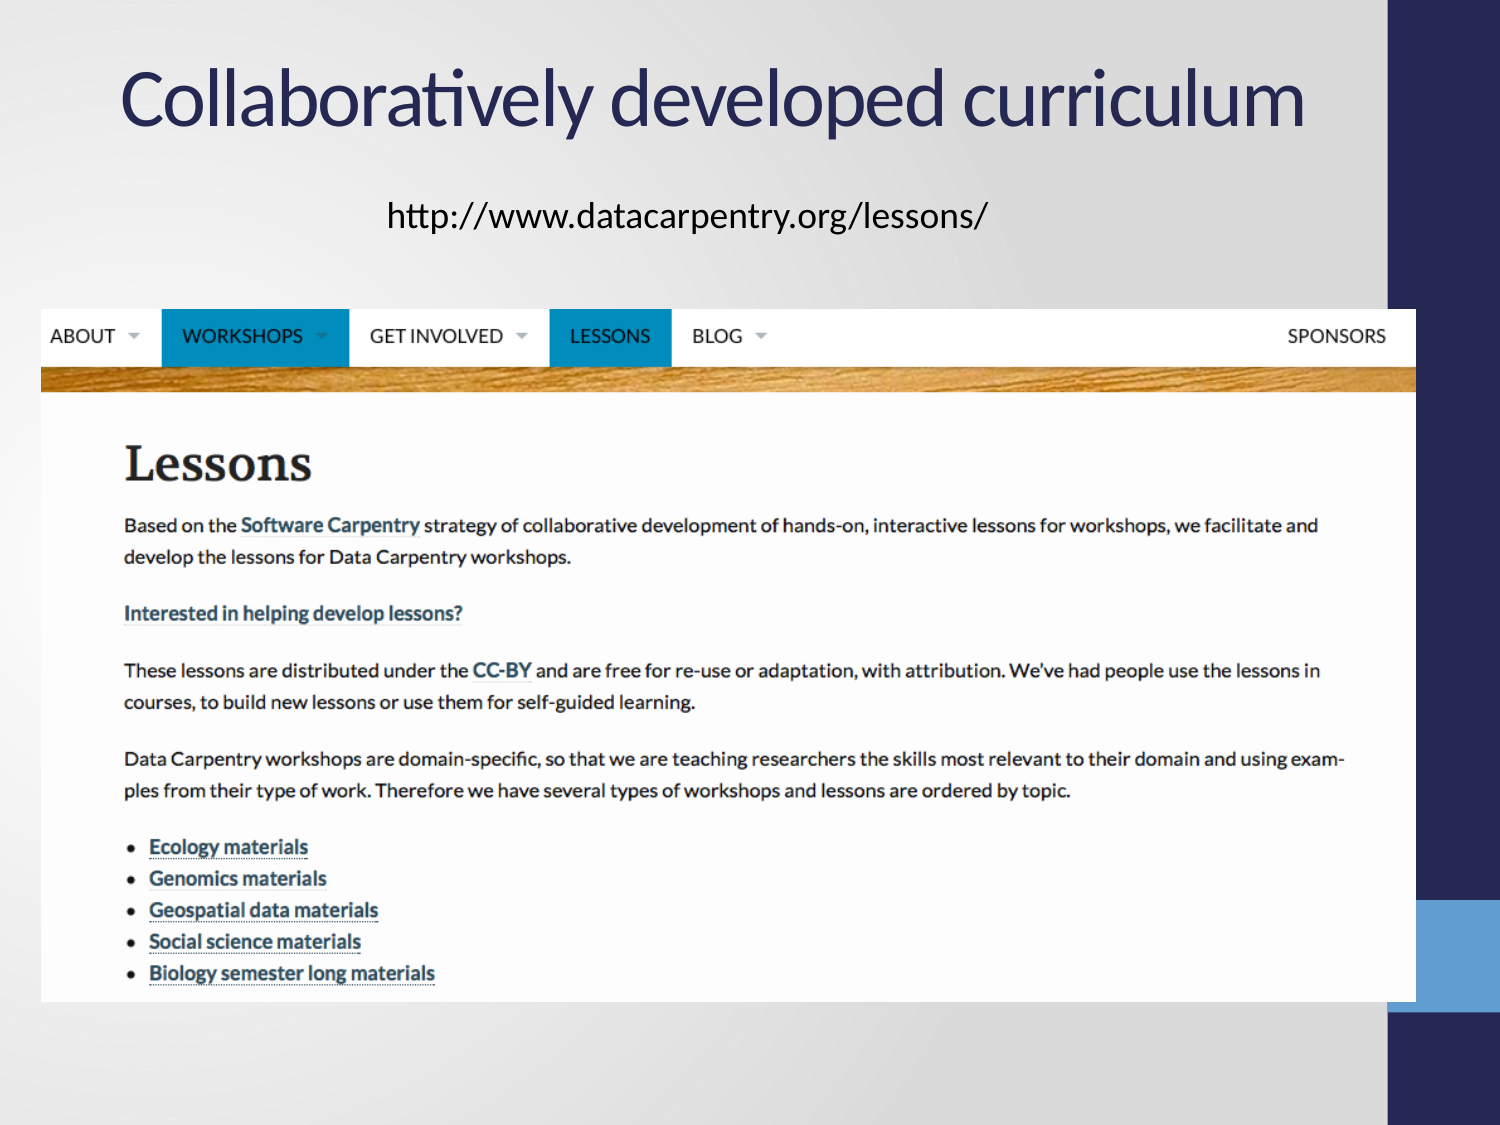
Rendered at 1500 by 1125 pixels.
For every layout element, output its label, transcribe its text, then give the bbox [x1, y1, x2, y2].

picture [40, 309, 1417, 1002]
text_box http://www.datacarpentry.org/lessons/ [371, 183, 1004, 244]
title Collaboratively developed curriculum [91, 3, 1338, 184]
